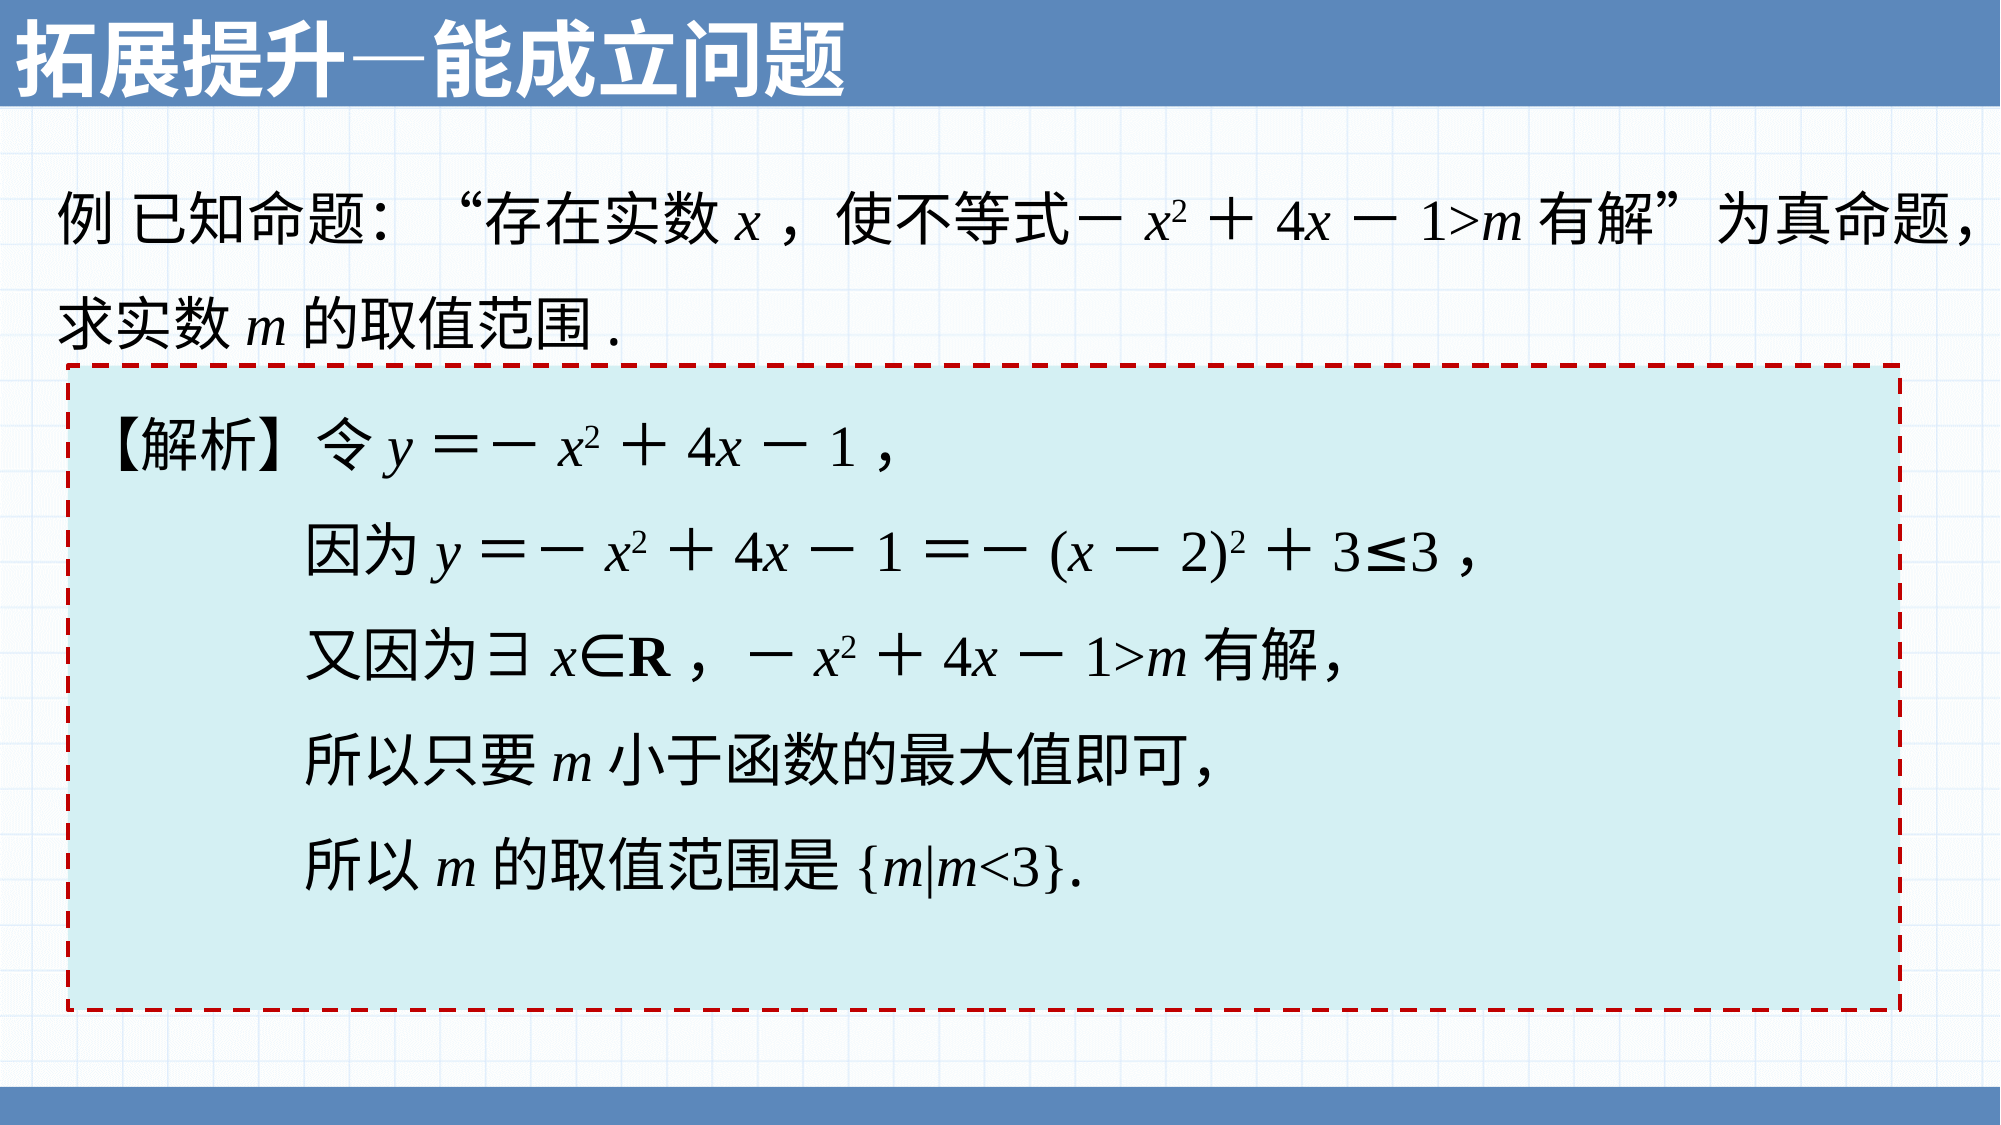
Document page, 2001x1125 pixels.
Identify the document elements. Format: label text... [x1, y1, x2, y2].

text_box 拓展提升—能成立问题 [0, 0, 1064, 108]
text_box 例 已知命题：“存在实数x，使不等式－x2＋4x－1>m有解”为真命题，求实数m的取值范围. [41, 139, 1967, 365]
text_box 【解析】令y＝－x2＋4x－1， 因为y＝－x2＋4x－1＝－(x－2)2＋3≤3， 又因为∃x∈R，－x2＋4x－1>m有解， 所以只要m小于函数的最大值即可， 所以m的取值范围是{m|m<3}. [67, 365, 1901, 1010]
picture [0, 0, 2001, 1125]
